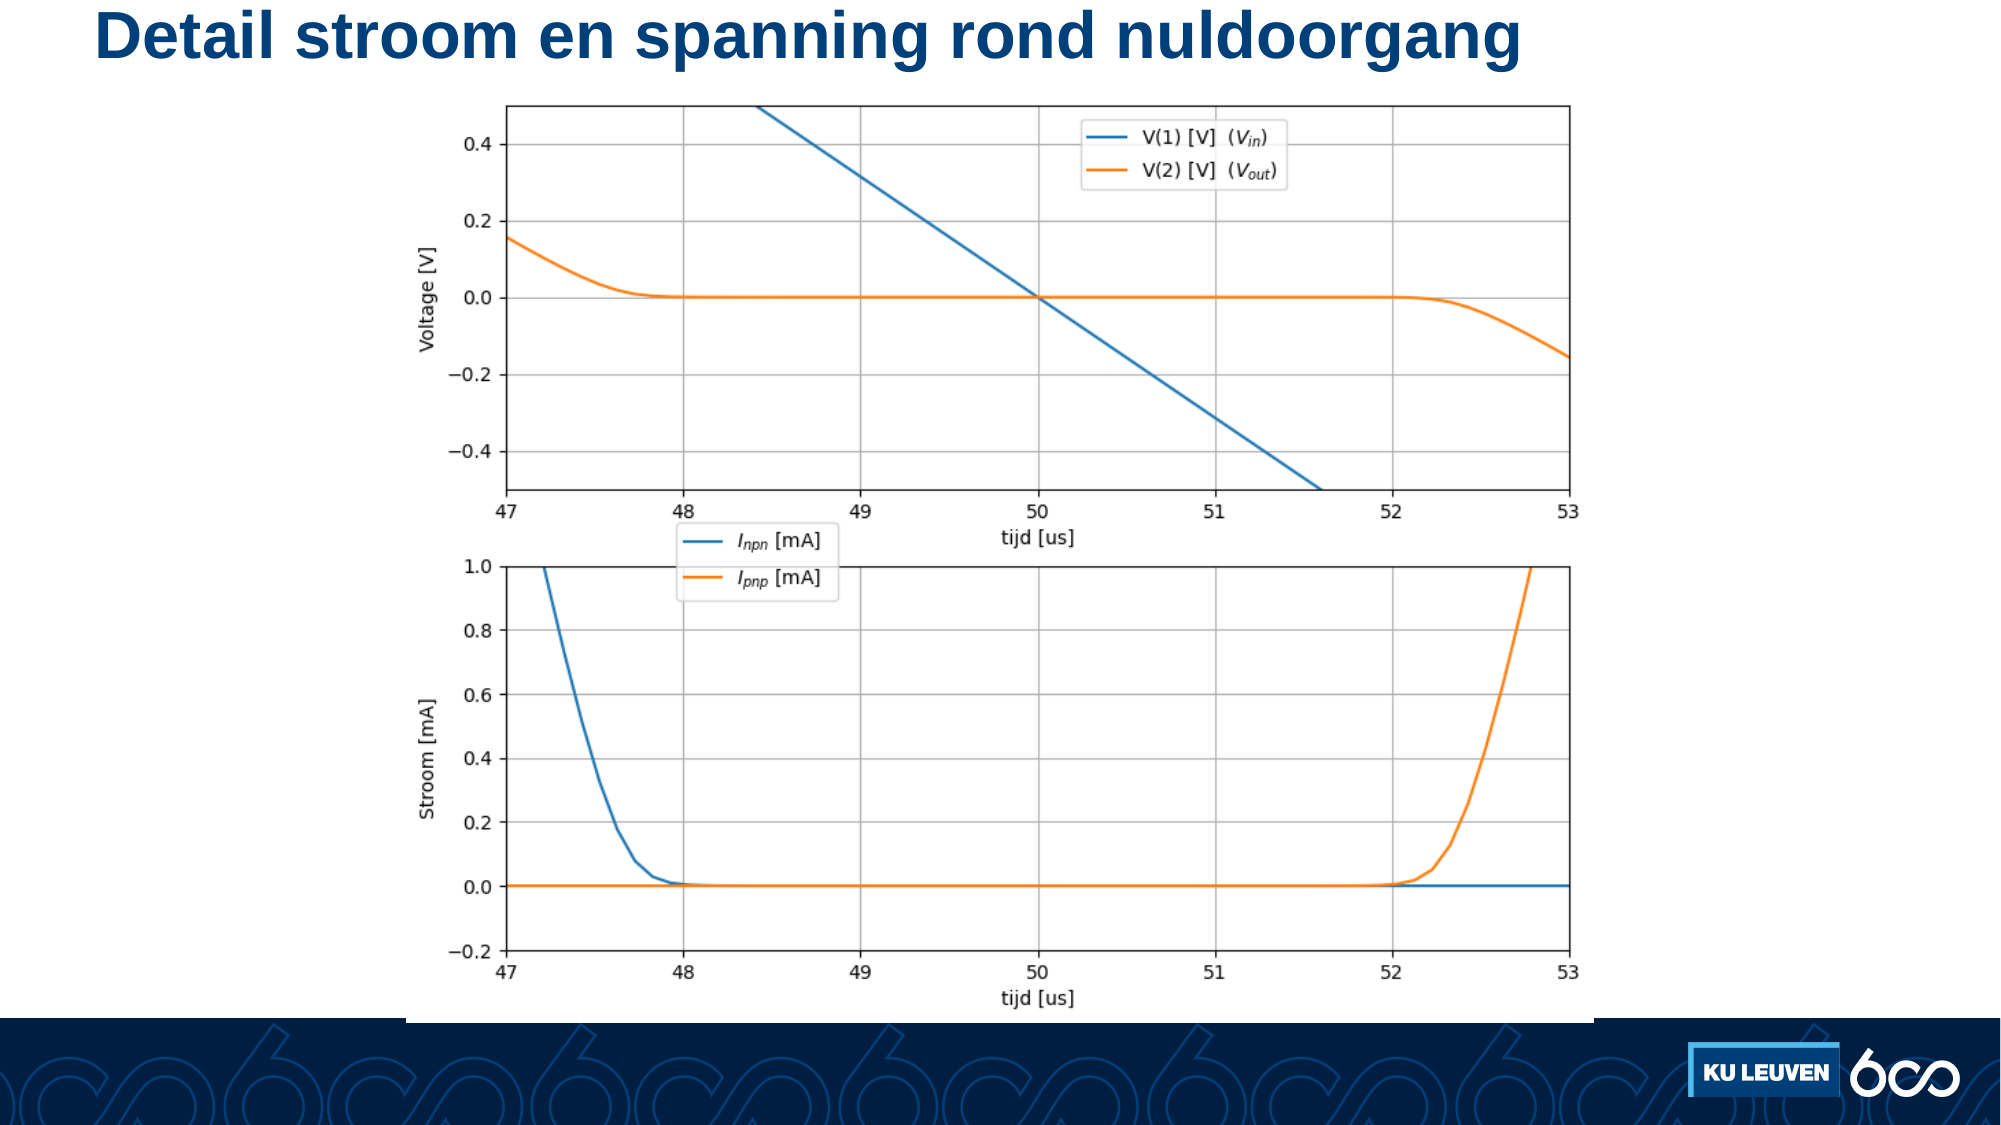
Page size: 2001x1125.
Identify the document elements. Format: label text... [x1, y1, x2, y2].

picture [0, 92, 2001, 1125]
title Detail stroom en spanning rond nuldoorgang [94, 0, 1906, 108]
